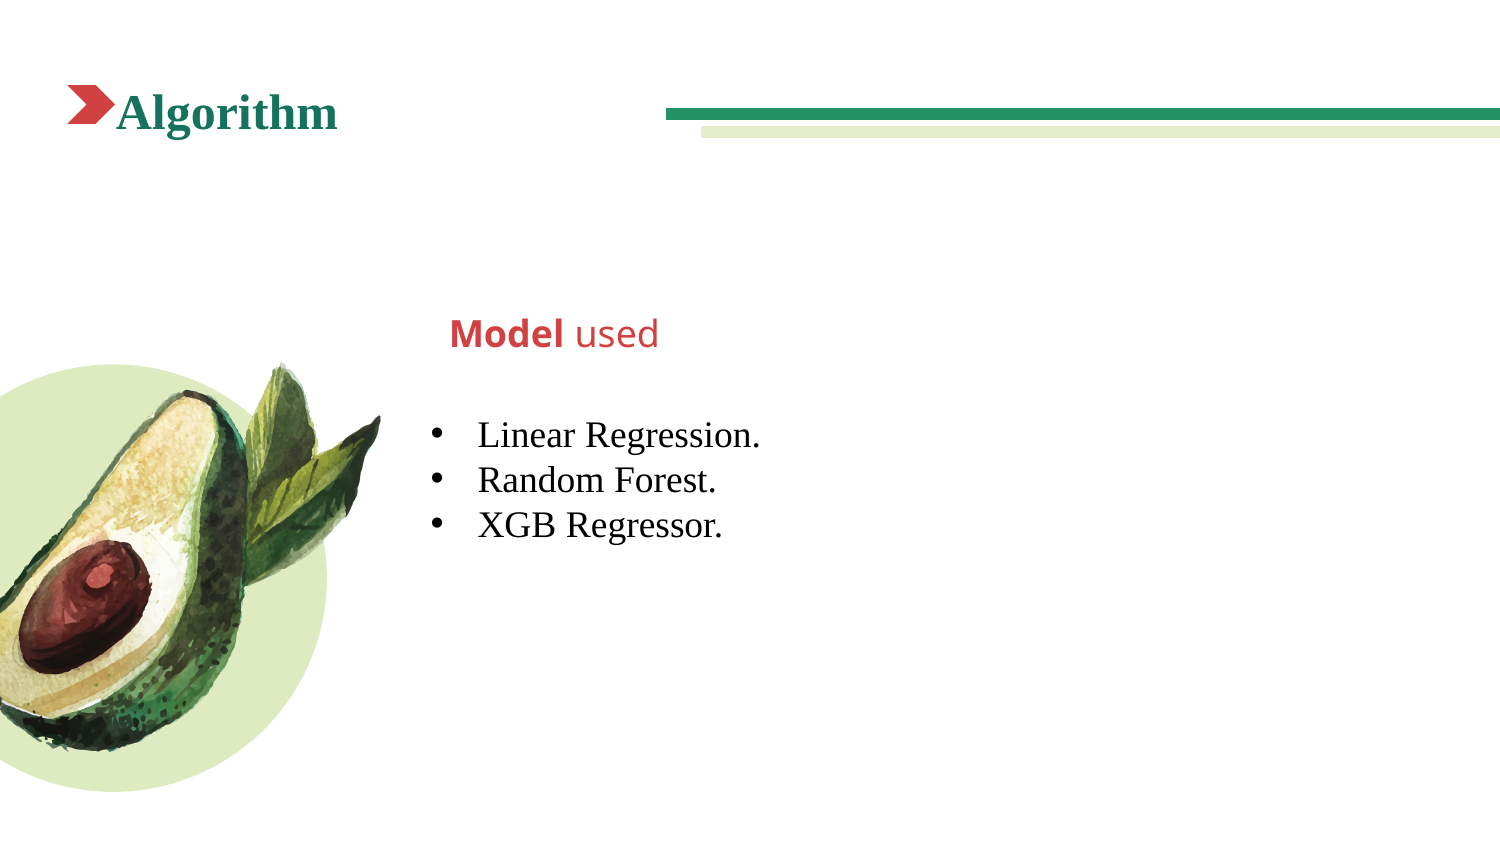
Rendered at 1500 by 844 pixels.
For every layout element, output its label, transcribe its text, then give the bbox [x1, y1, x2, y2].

title Algorithm [100, 54, 988, 155]
picture [0, 270, 434, 844]
subtitle Linear Regression. Random Forest. XGB Regressor. [439, 394, 1117, 783]
text_box Model used [439, 295, 784, 371]
text_box [65, 82, 118, 126]
